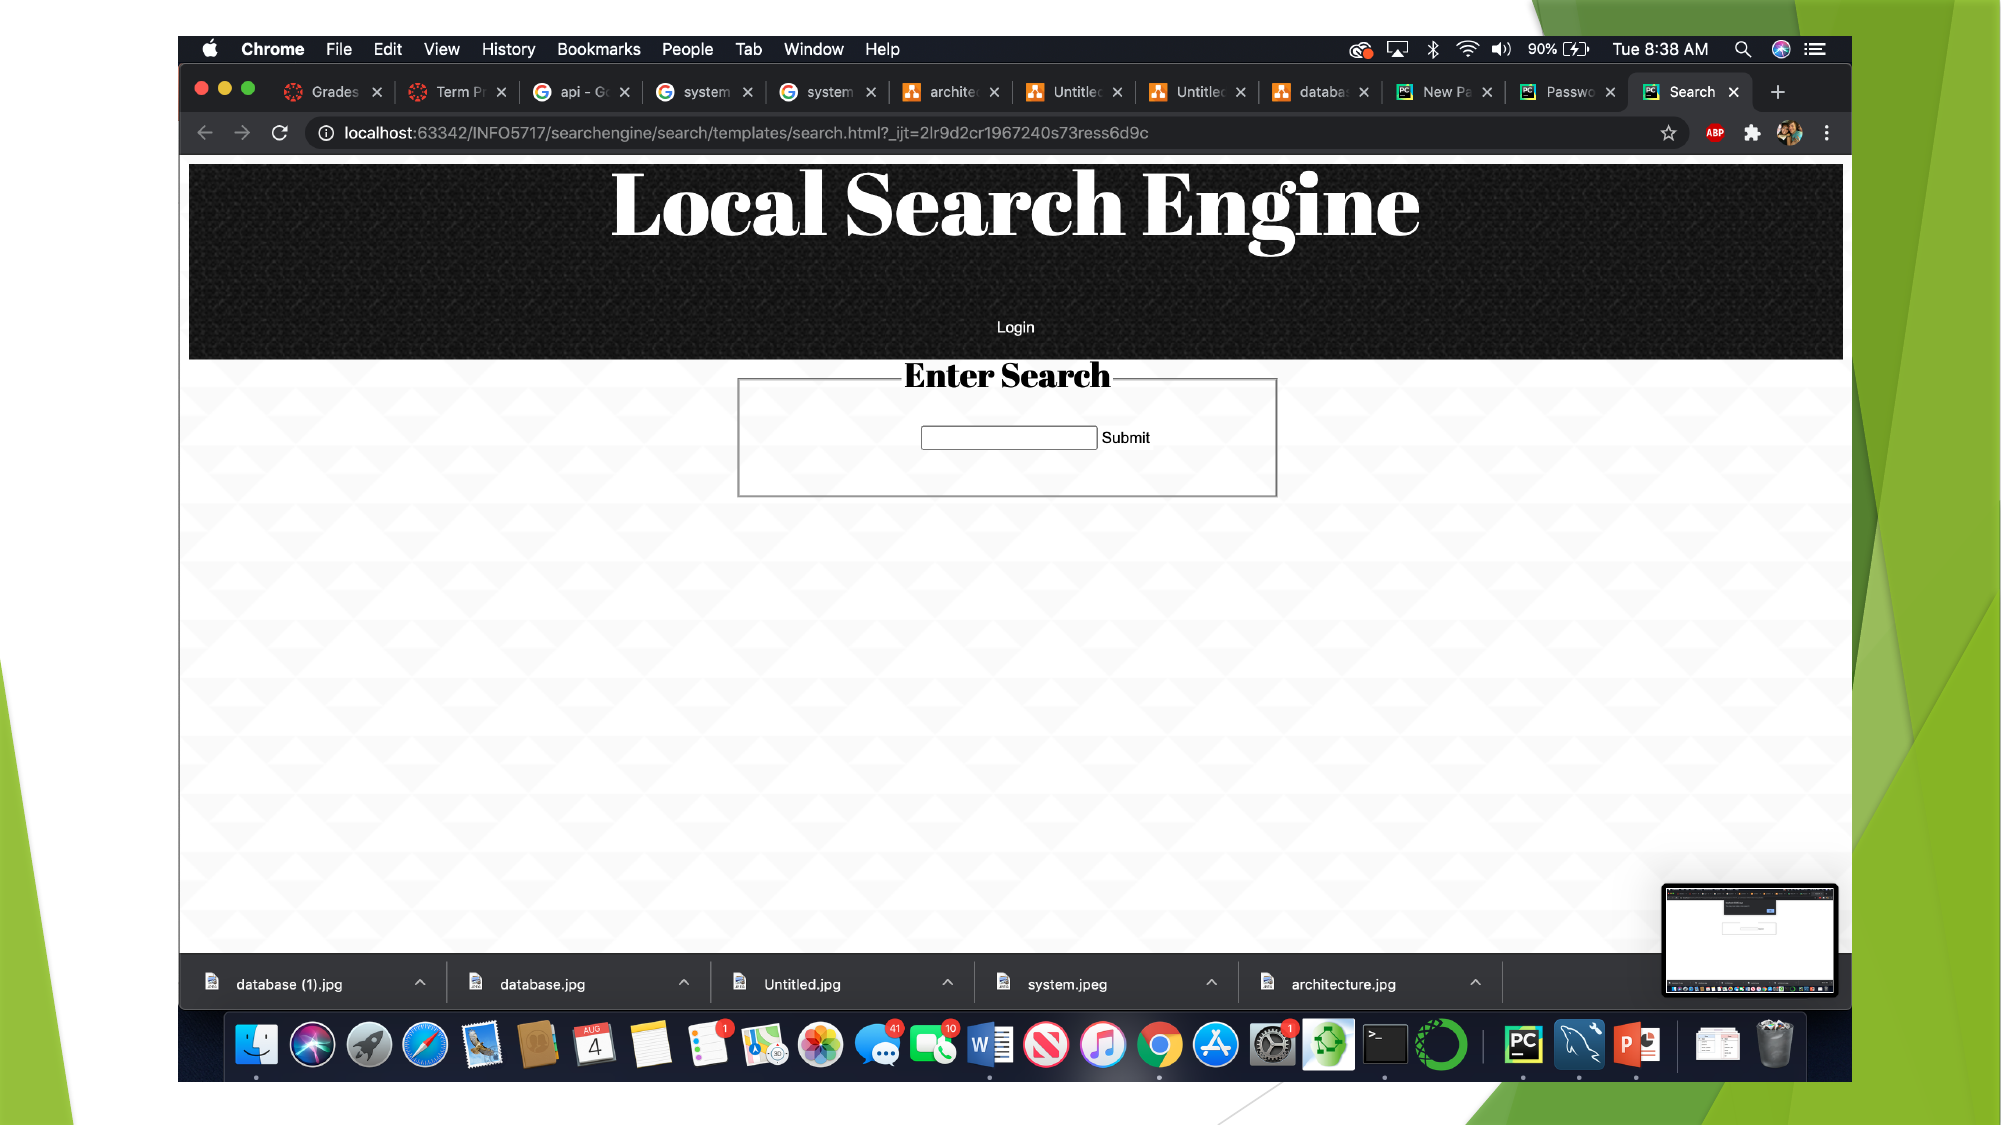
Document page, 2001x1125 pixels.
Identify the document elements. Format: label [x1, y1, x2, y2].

list [178, 35, 1852, 1082]
